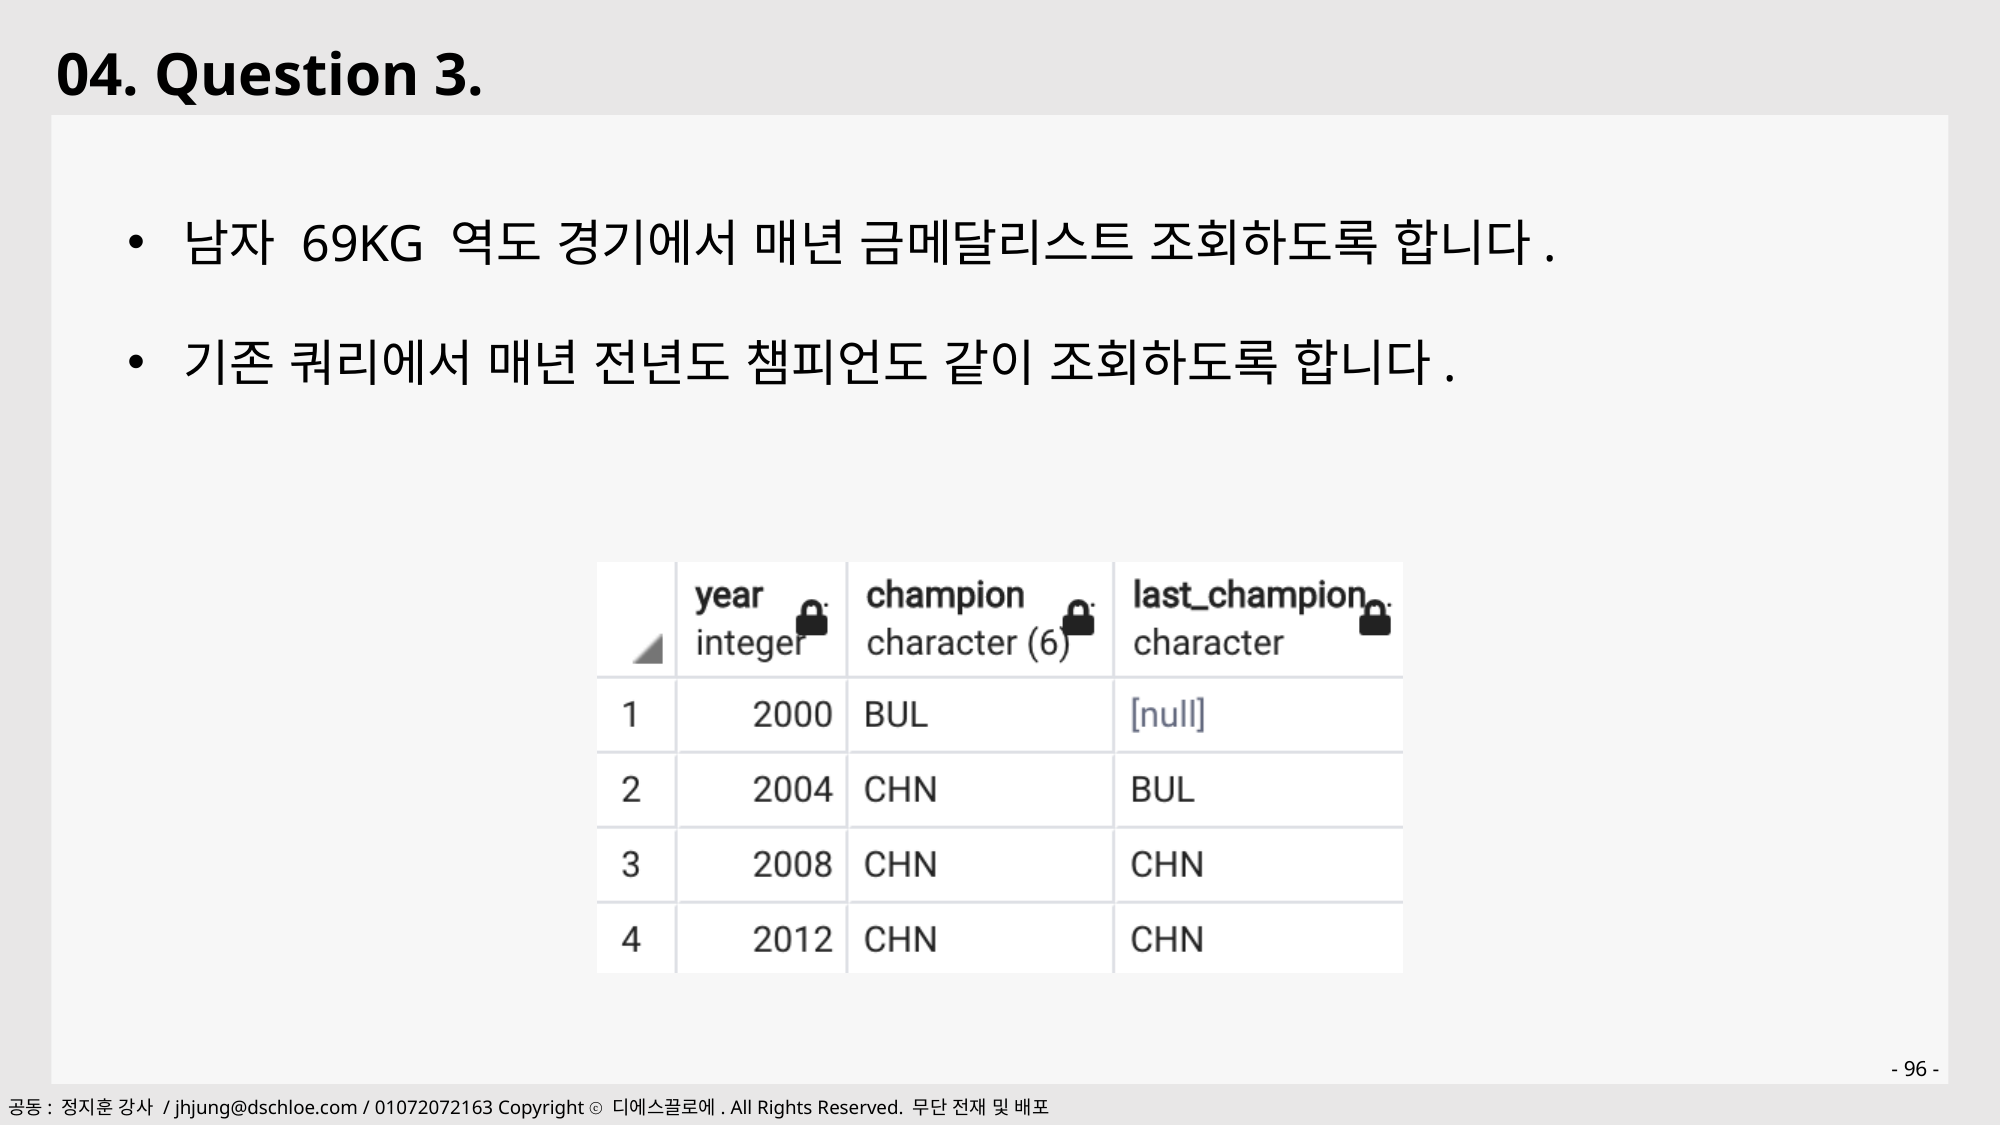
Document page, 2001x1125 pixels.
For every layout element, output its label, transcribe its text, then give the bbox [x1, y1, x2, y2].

text_box 04. Question 3. [41, 30, 500, 115]
text_box 남자 69KG 역도 경기에서 매년 금메달리스트 조회하도록 합니다. 기존 쿼리에서 매년 전년도 챔피언도 같이 조회하도록 합니다. [112, 204, 1955, 399]
picture [597, 562, 1403, 973]
slide_number - 96 - [1504, 1039, 1955, 1100]
